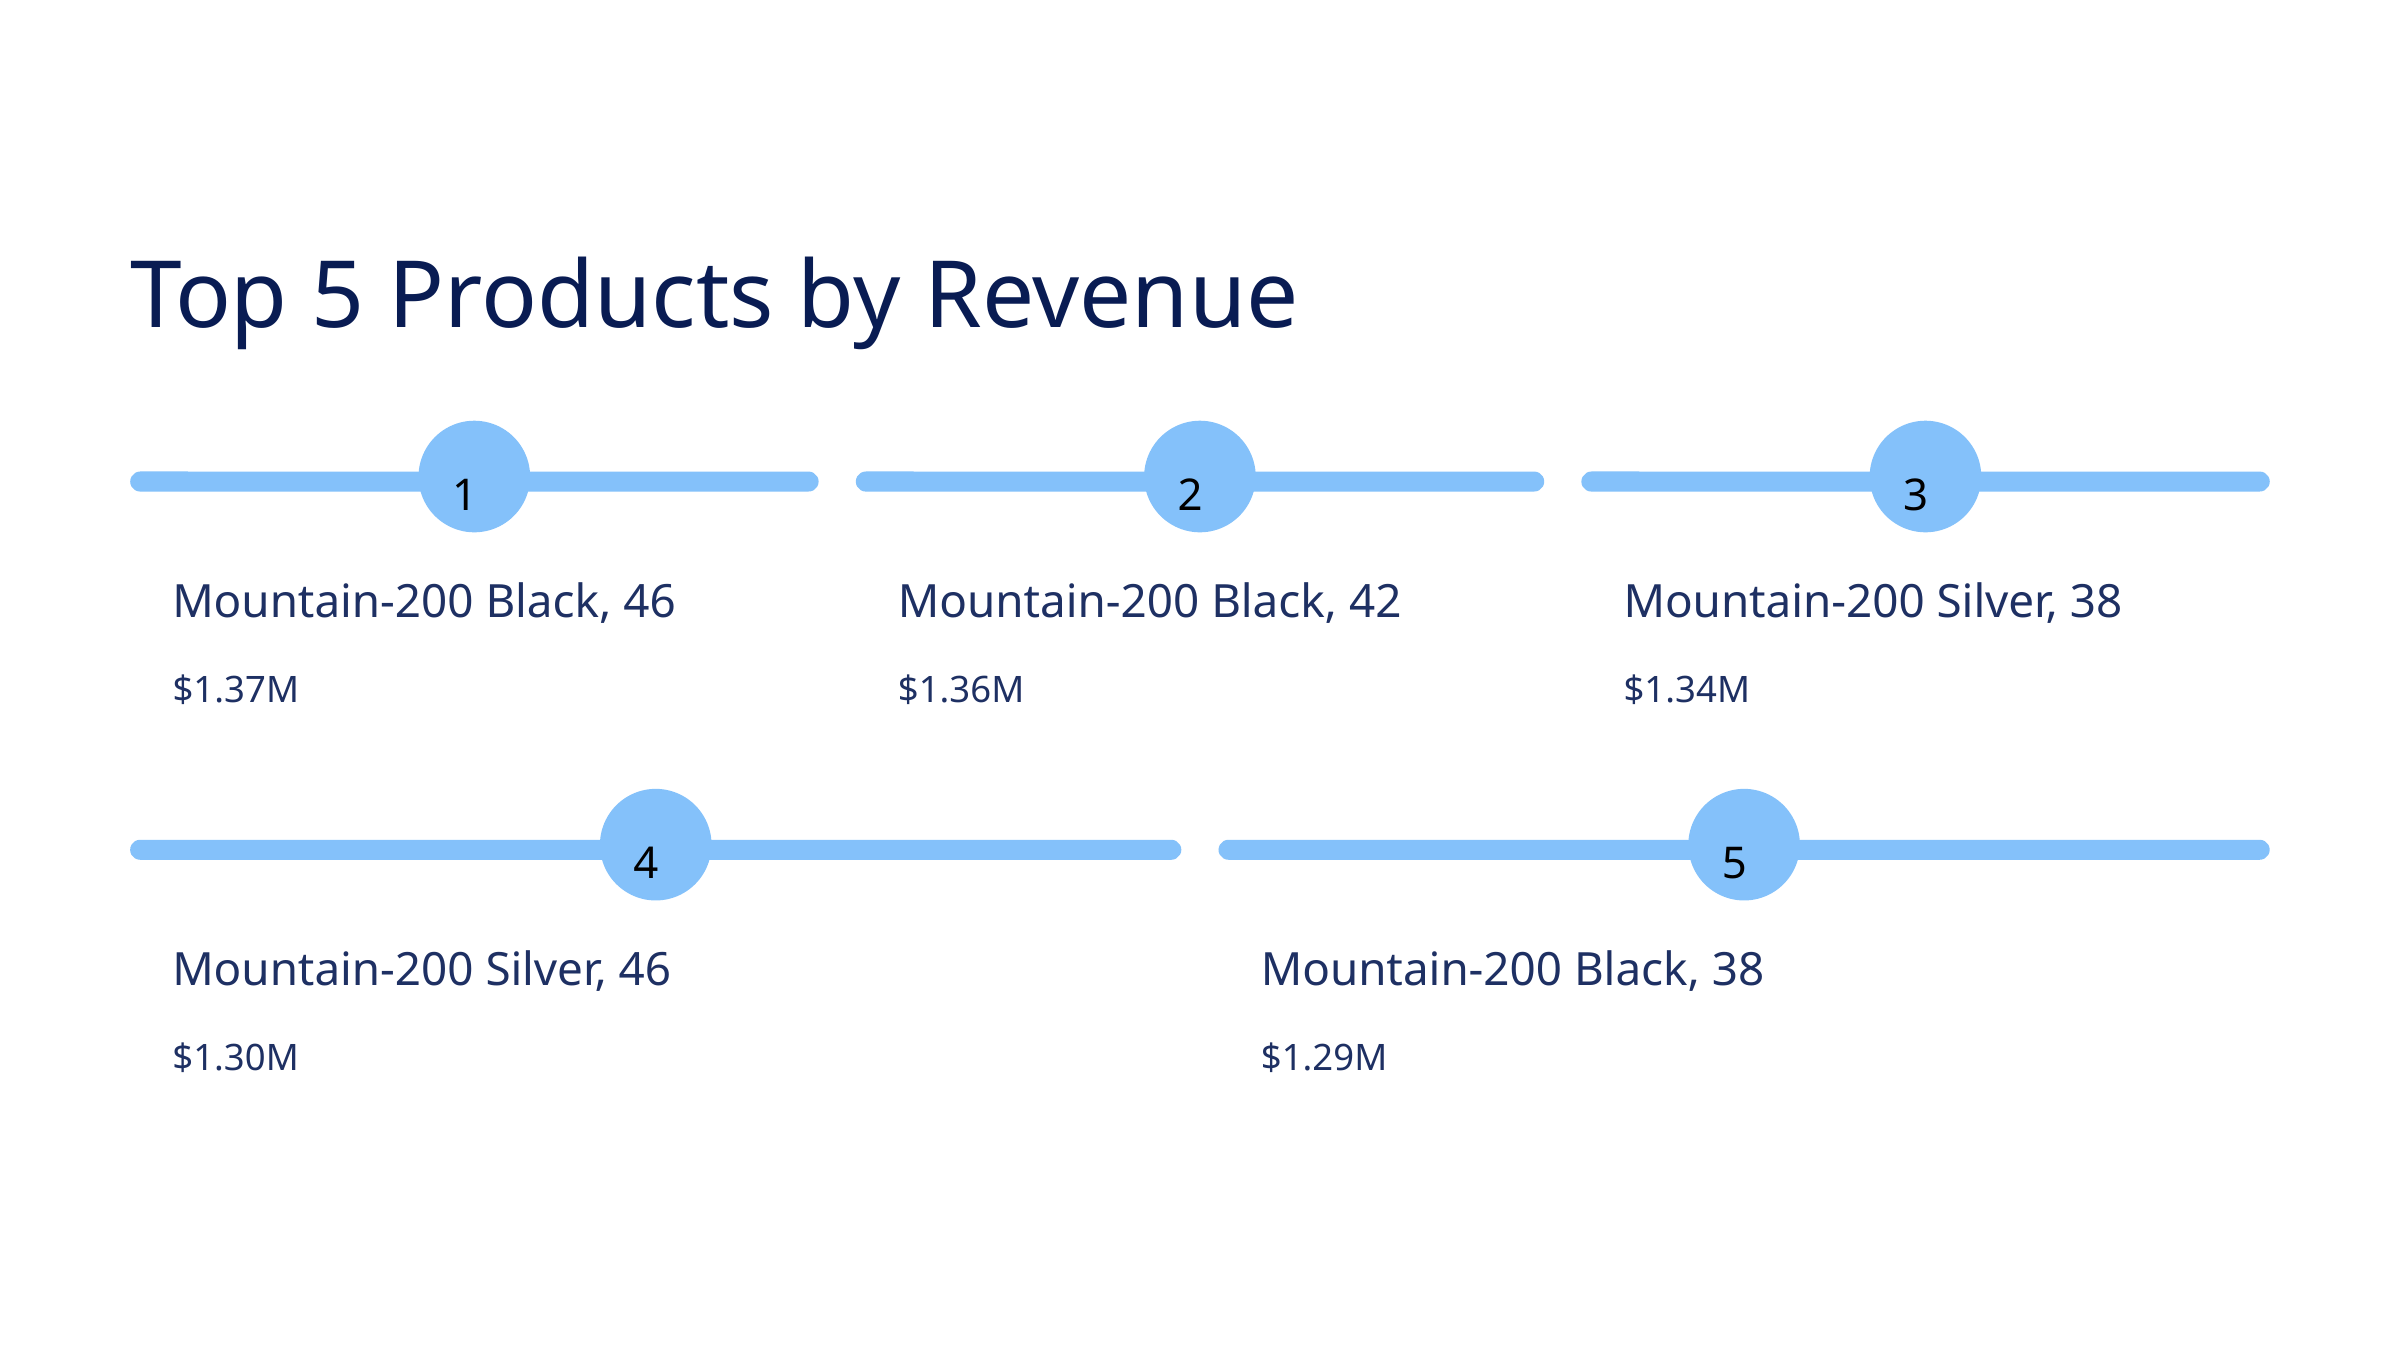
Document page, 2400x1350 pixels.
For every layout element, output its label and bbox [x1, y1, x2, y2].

text_box [130, 230, 2395, 1343]
